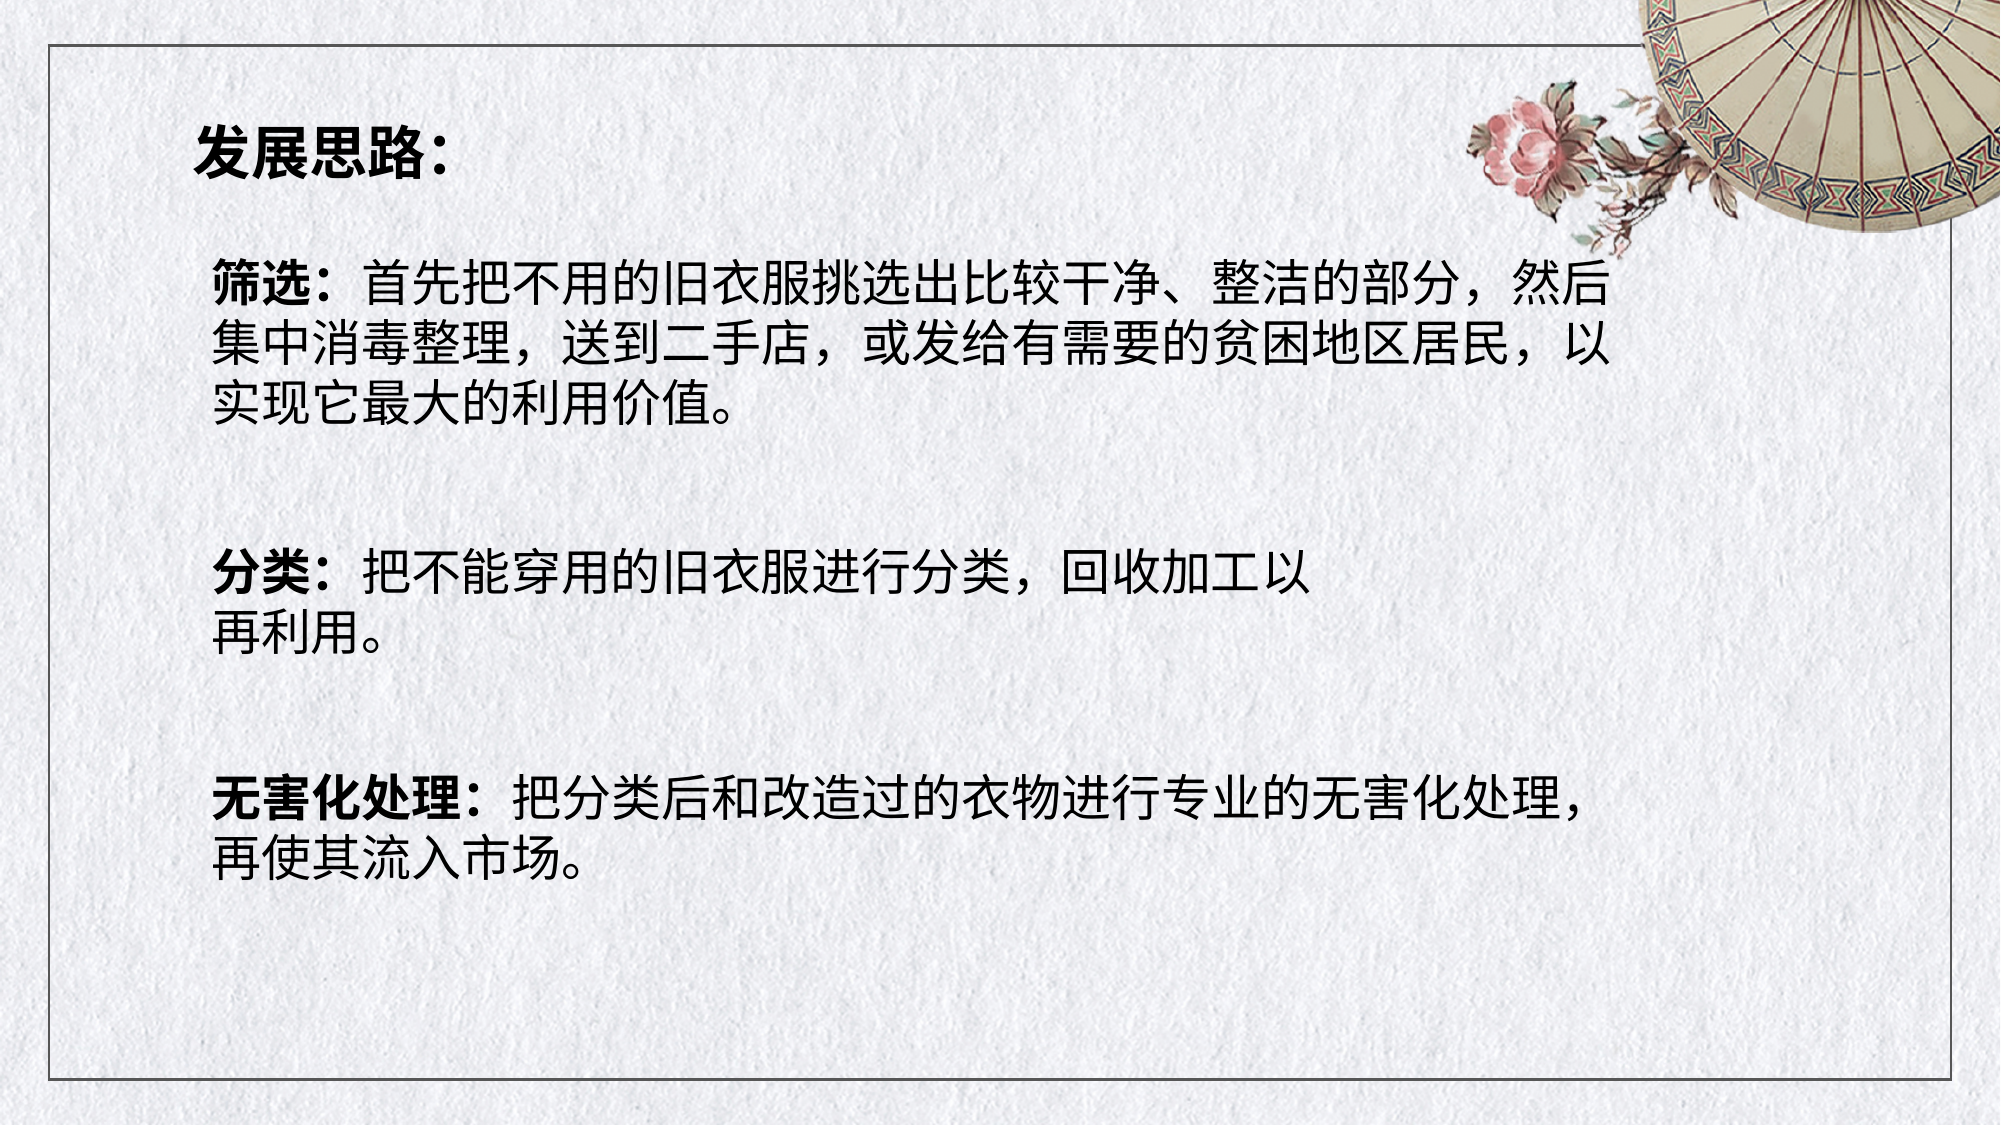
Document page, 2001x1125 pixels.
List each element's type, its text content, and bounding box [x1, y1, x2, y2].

text_box 分类：把不能穿用的旧衣服进行分类，回收加工以再利用。 [196, 532, 1366, 668]
text_box 筛选：首先把不用的旧衣服挑选出比较干净、整洁的部分，然后集中消毒整理，送到二手店，或发给有需要的贫困地区居民，以实现它最大的利用价值。 [196, 243, 1641, 439]
text_box 发展思路： [178, 109, 627, 195]
text_box [48, 44, 1952, 1081]
text_box 无害化处理：把分类后和改造过的衣物进行专业的无害化处理，再使其流入市场。 [196, 759, 1615, 895]
picture [0, 0, 2001, 1125]
